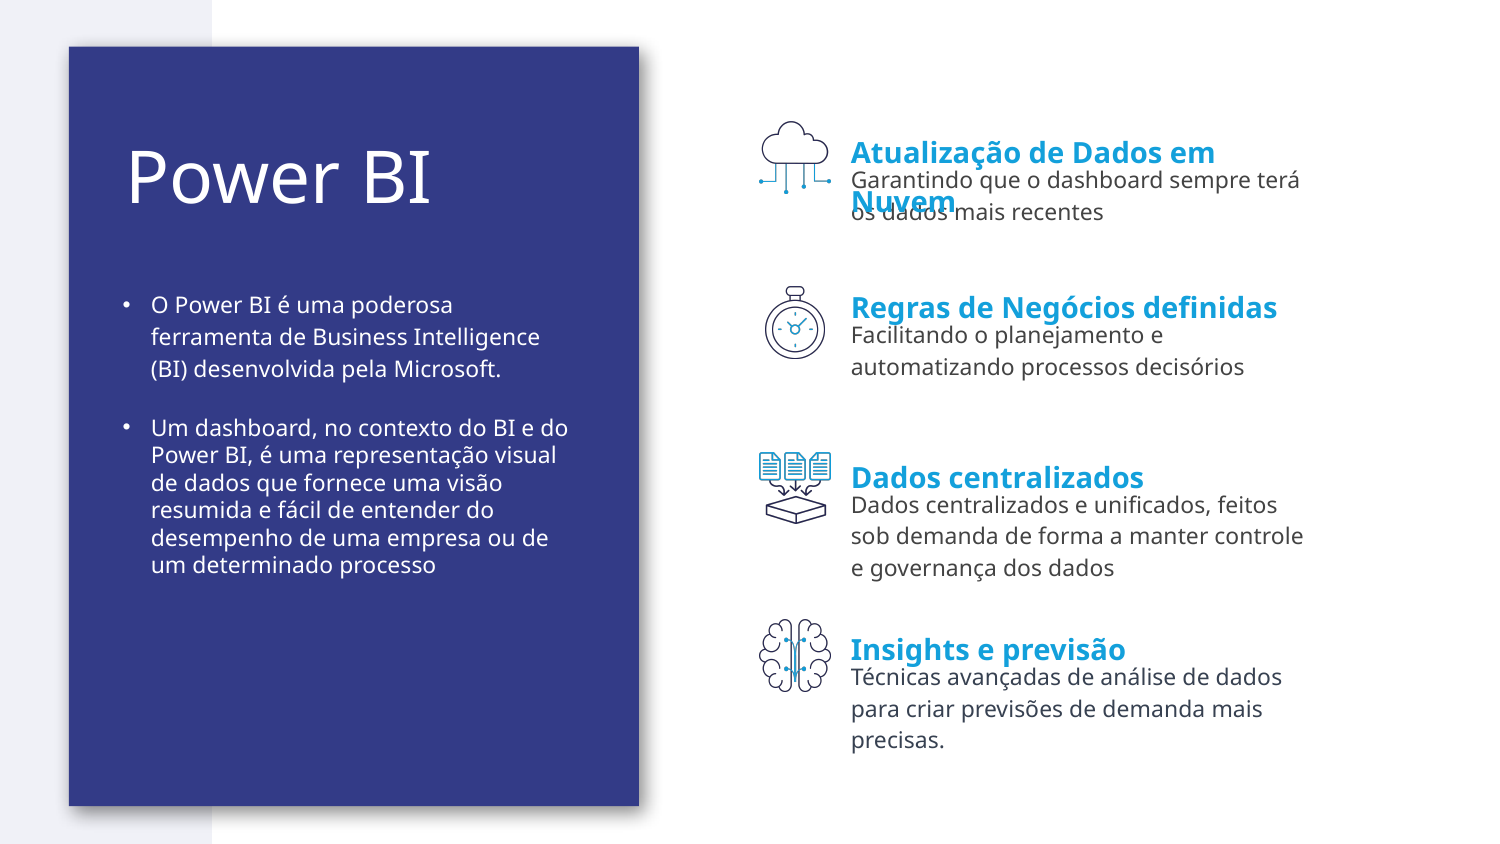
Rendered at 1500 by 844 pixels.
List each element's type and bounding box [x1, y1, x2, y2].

text_box [850, 616, 1306, 755]
text_box [0, 0, 212, 844]
picture [759, 619, 831, 692]
text_box [850, 120, 1306, 265]
text_box [850, 444, 1306, 616]
picture [759, 121, 831, 195]
text_box [54, 33, 666, 833]
text_box [850, 275, 1306, 420]
picture [765, 286, 825, 360]
picture [759, 451, 832, 525]
text_box [122, 121, 570, 582]
